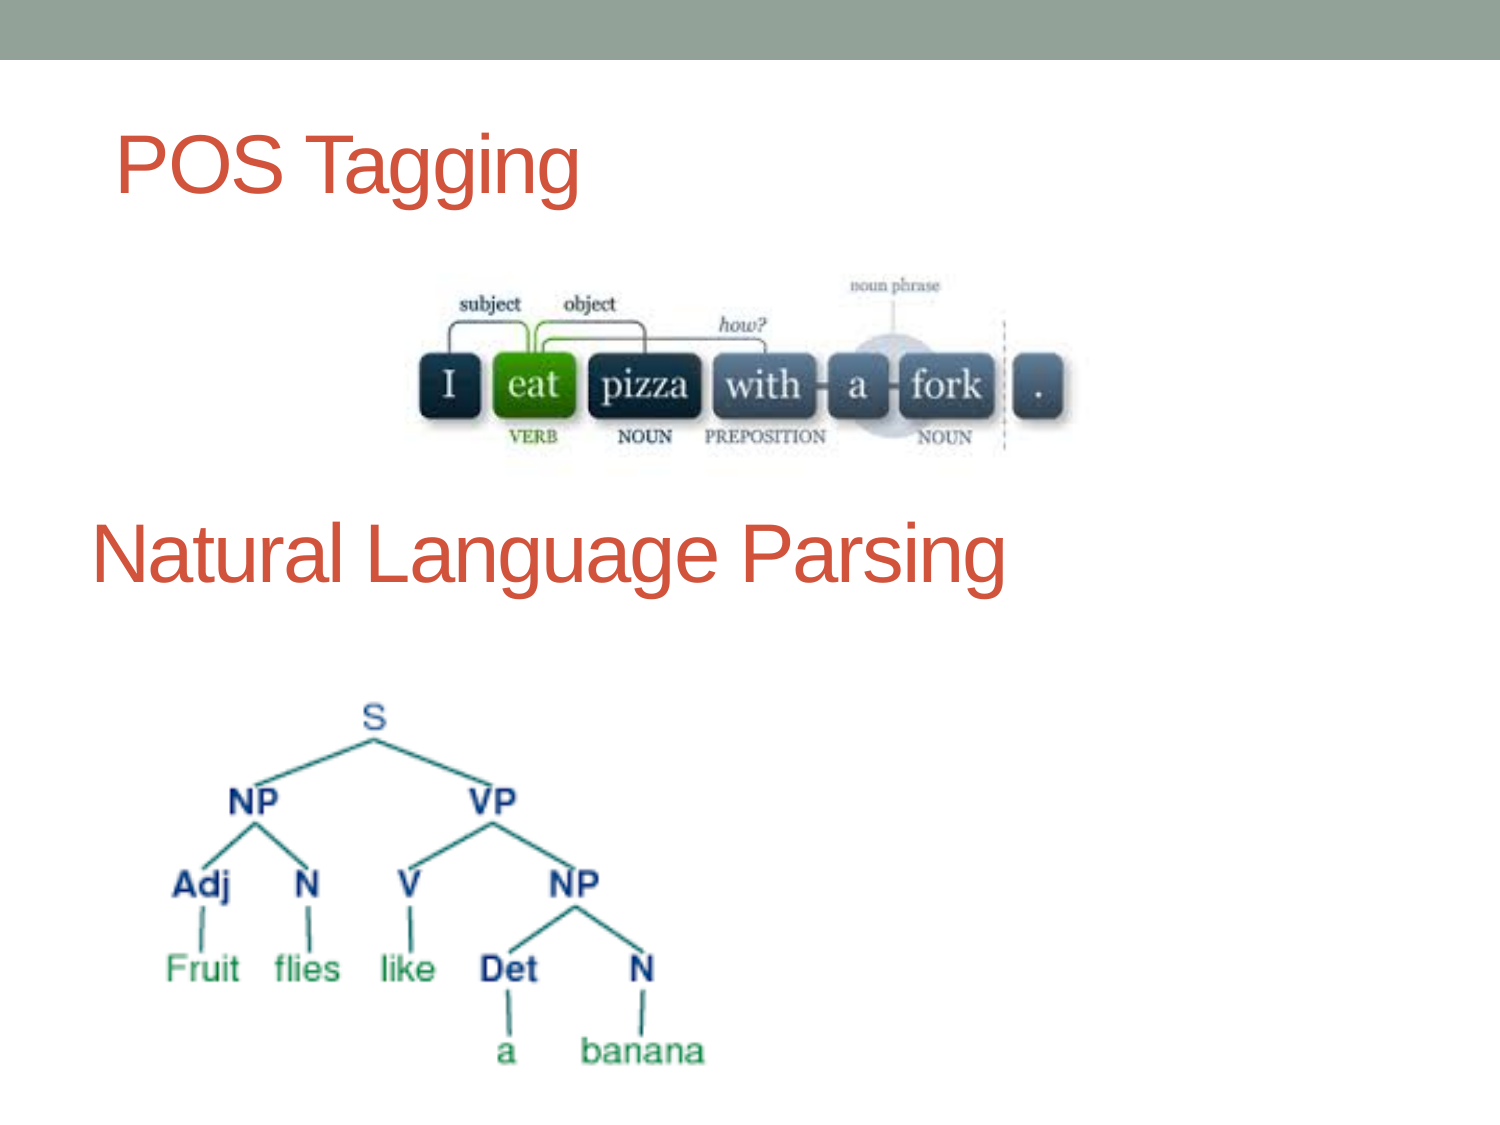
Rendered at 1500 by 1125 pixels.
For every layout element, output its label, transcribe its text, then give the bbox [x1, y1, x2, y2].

title Natural Language Parsing [75, 467, 1425, 631]
text_box POS Tagging [99, 78, 1450, 242]
picture [163, 699, 722, 1080]
picture [372, 240, 1123, 492]
